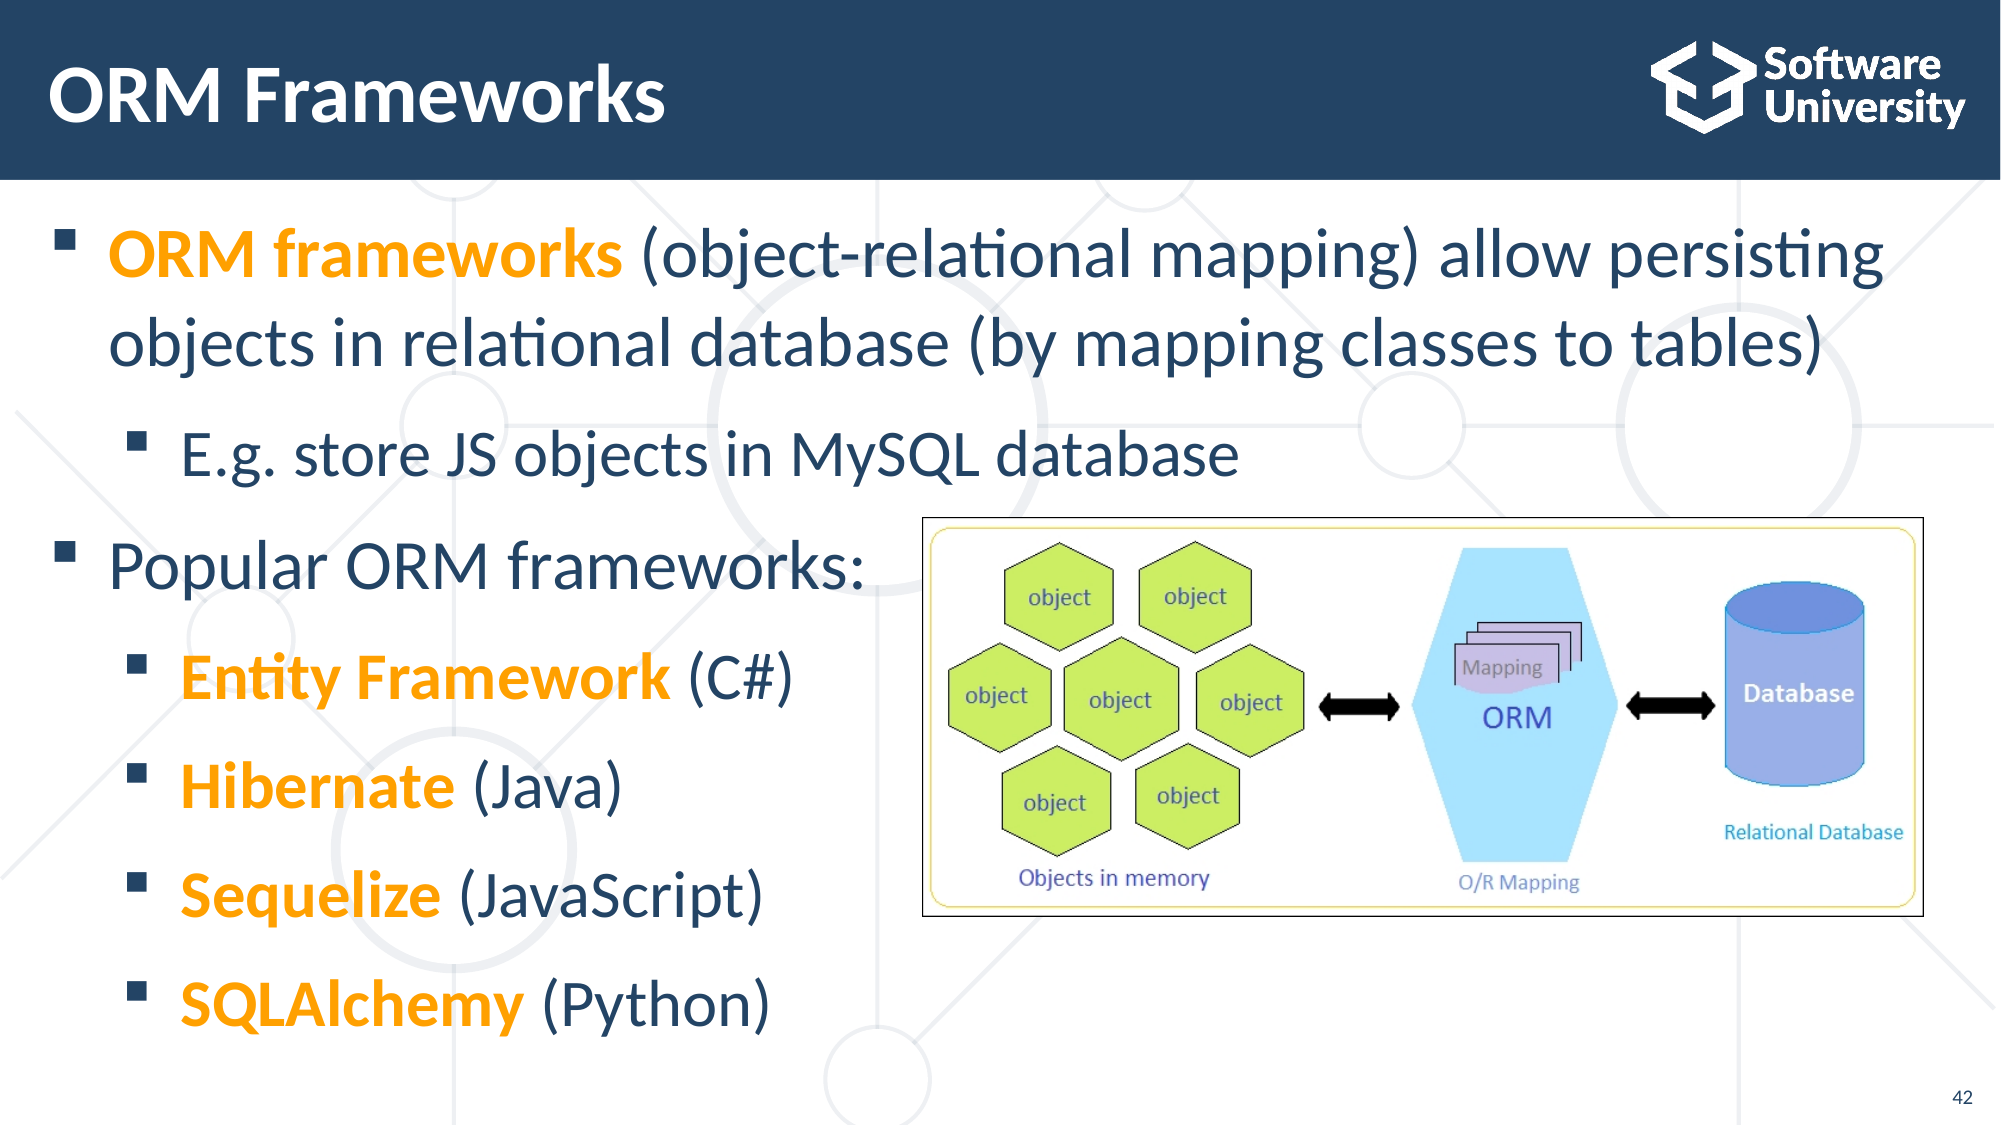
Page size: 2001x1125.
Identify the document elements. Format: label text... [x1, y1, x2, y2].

picture [1651, 41, 1966, 134]
picture [922, 517, 1924, 917]
slide_number 42 [1927, 1067, 1989, 1117]
title ORM Frameworks [31, 16, 1625, 162]
list ORM frameworks (object-relational mapping) allow persisting objects in relational database (by mapping classes to tables) E.g. store JS objects in MySQL database Popular ORM frameworks: Entity Framework (C#) Hibernate (Java) Sequelize (JavaScript) SQLAlchemy (Python) [31, 196, 1970, 1104]
